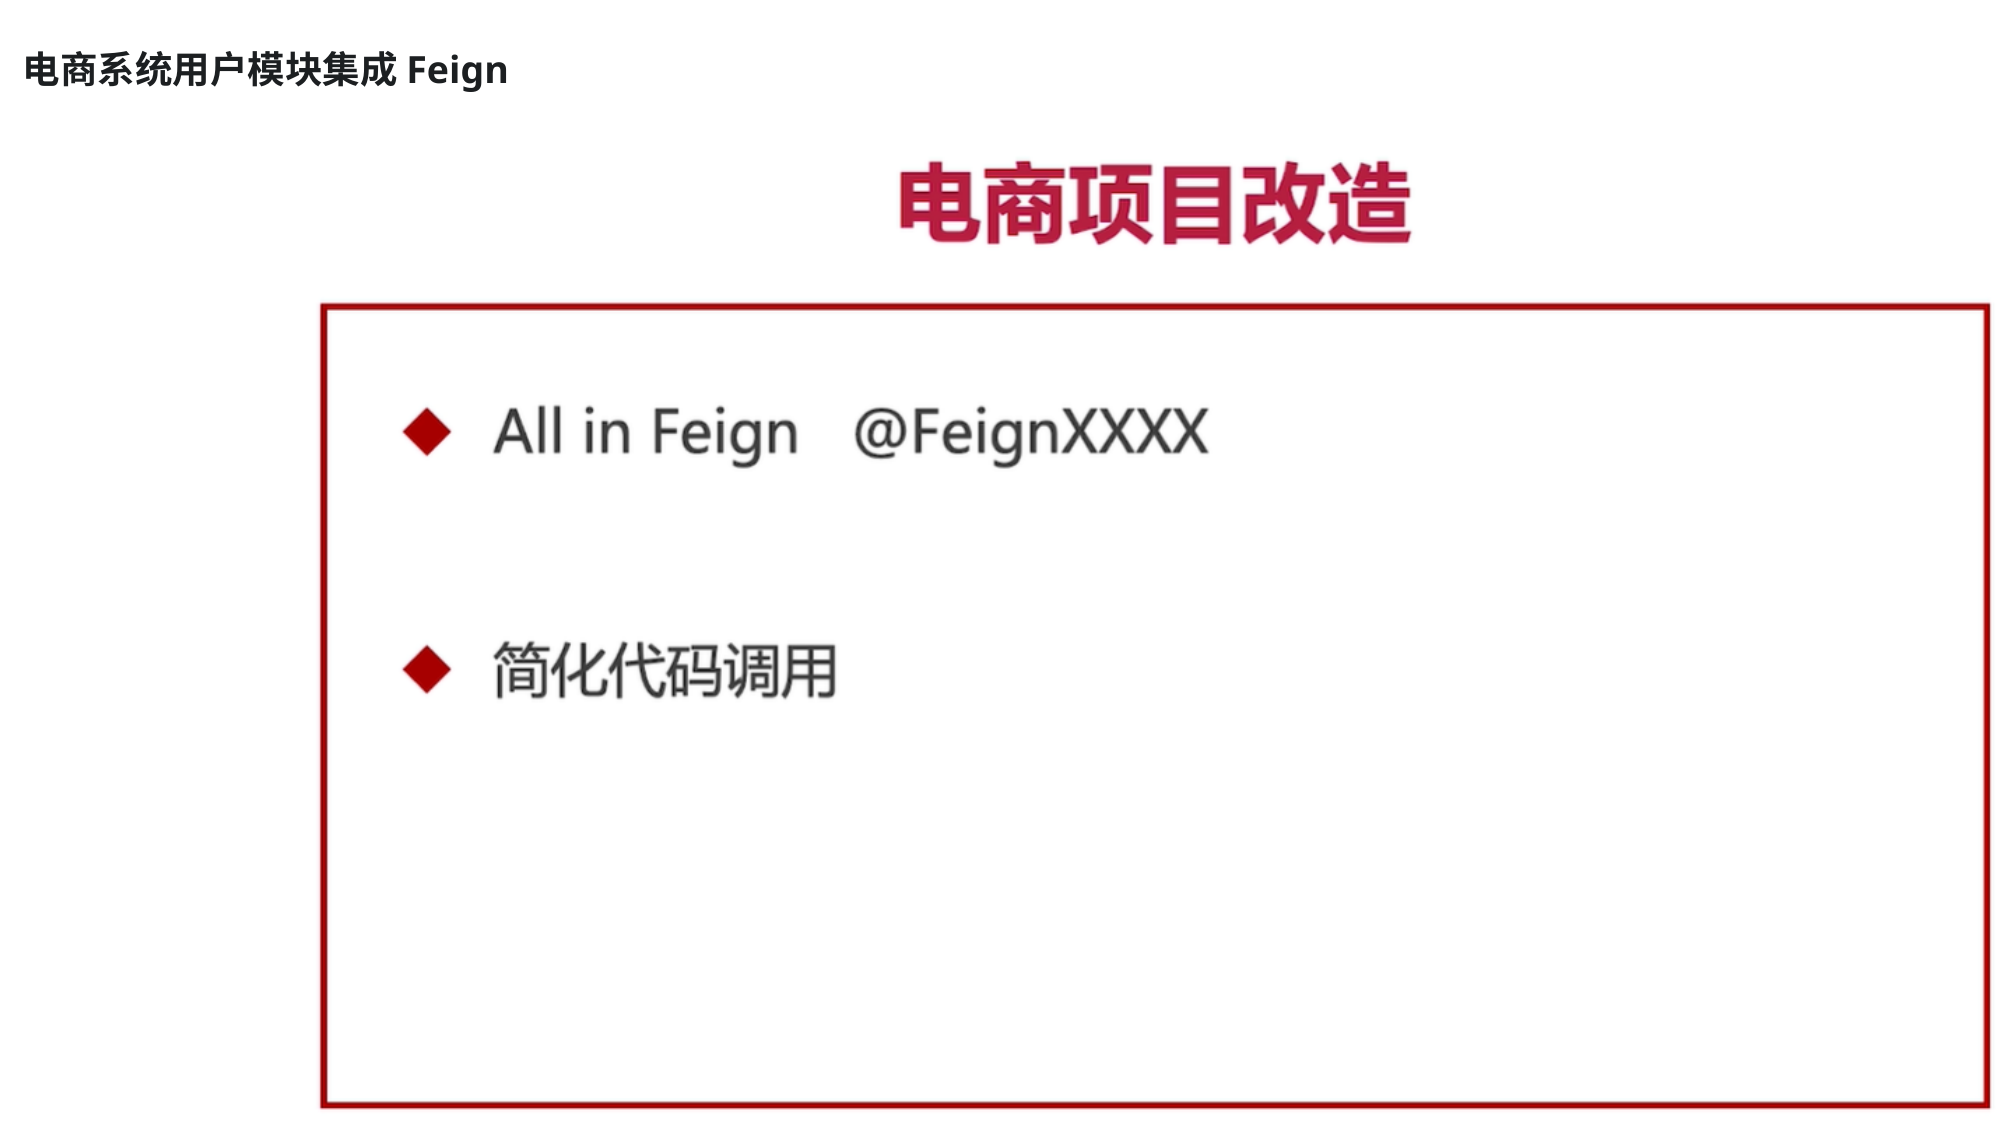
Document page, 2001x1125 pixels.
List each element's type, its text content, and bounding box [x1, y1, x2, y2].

picture [294, 101, 2000, 1125]
text_box 电商系统用户模块集成Feign [7, 38, 524, 99]
